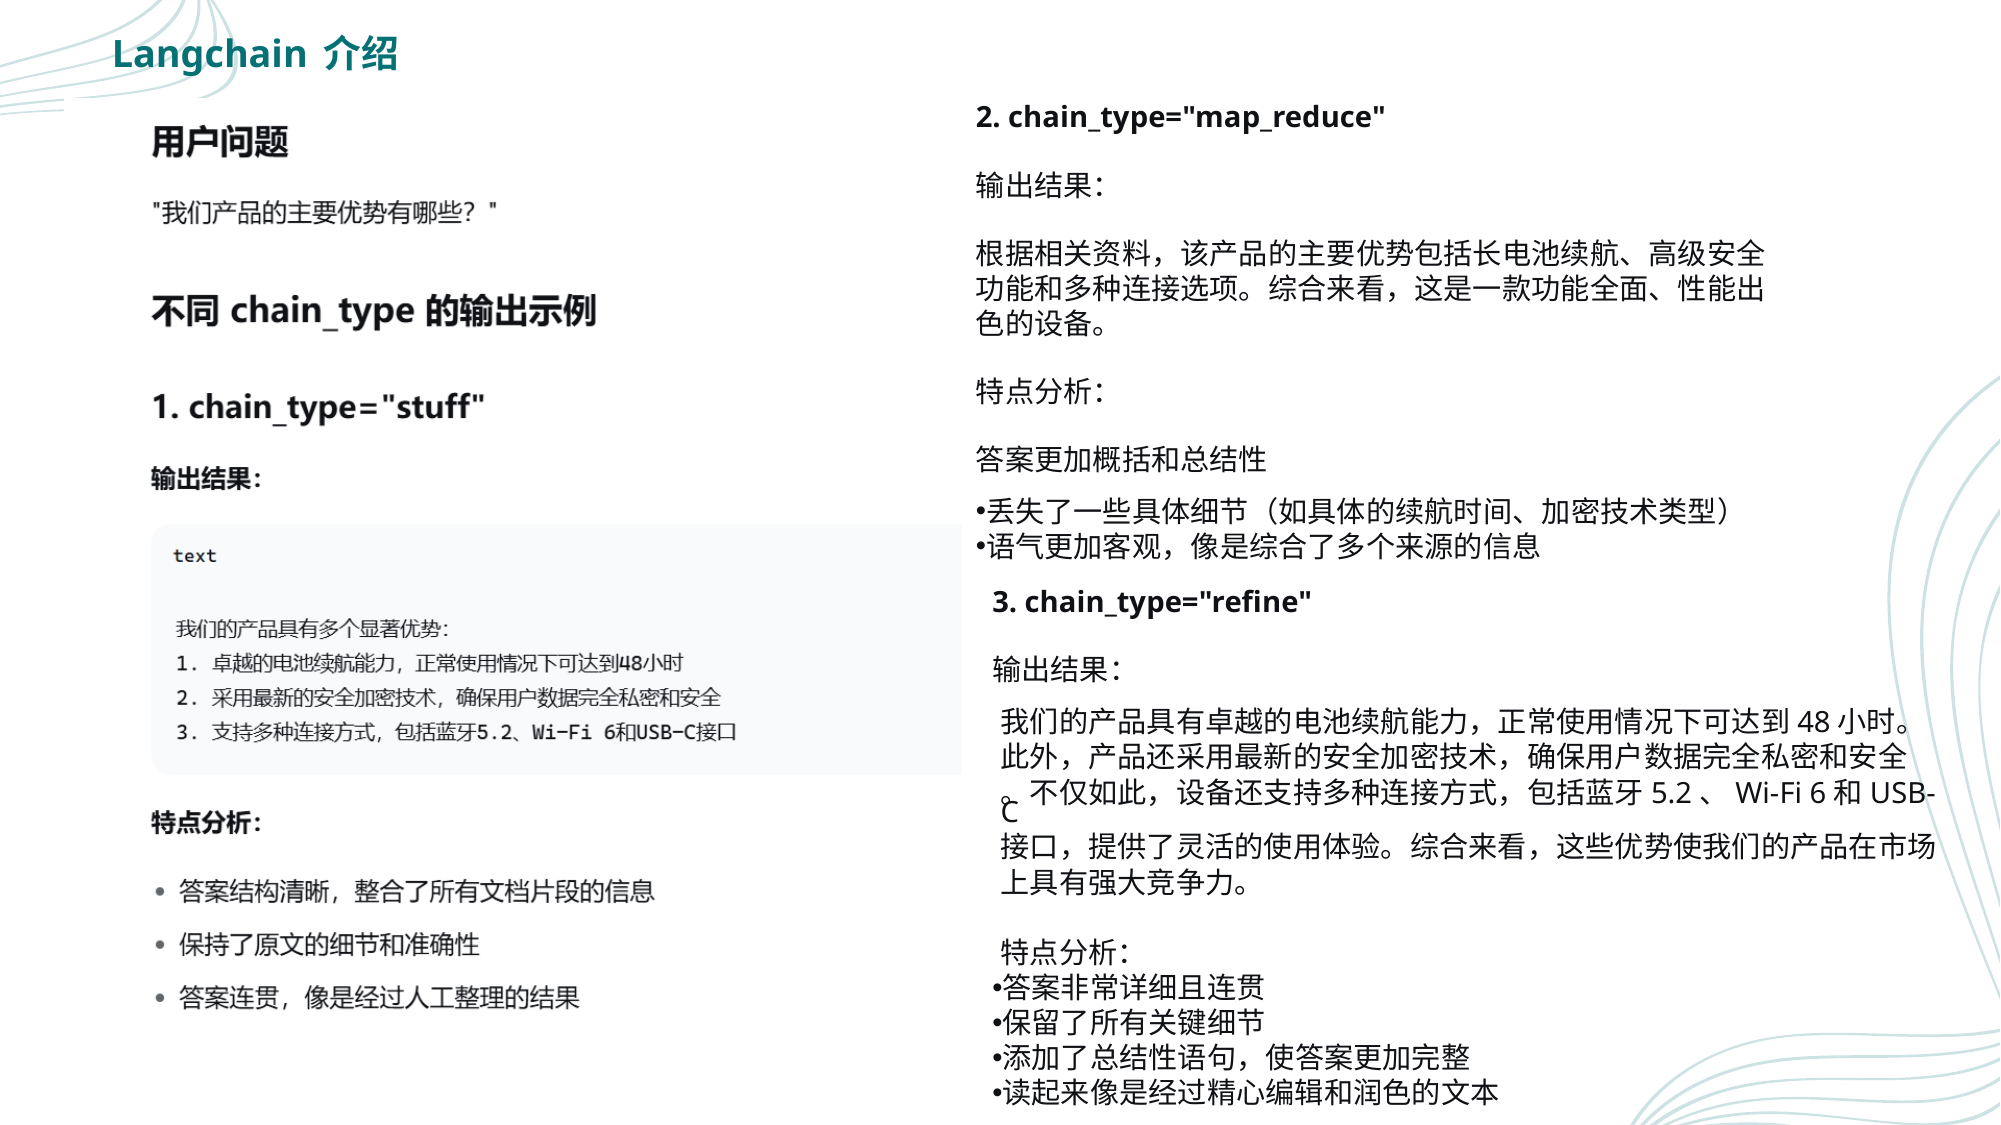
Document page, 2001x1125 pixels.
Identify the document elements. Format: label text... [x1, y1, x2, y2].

picture [64, 98, 962, 1027]
text_box 2. chain_type="map_reduce" 输出结果： 根据相关资料，该产品的主要优势包括长电池续航、高级安全功能和多种连接选项。综合来看，这是一款功能全面、性能出色的设备。 特点分析： 答案更加概括和总结性 丢失了一些具体细节（如具体的续航时间、加密技术类型） 语气更加客观，像是综合了多个来源的信息 [961, 91, 1795, 571]
text_box Langchain 介绍 [97, 22, 700, 83]
text_box 3. chain_type="refine" 输出结果： 我们的产品具有卓越的电池续航能力，正常使用情况下可达到48小时。 此外，产品还采用最新的安全加密技术，确保用户数据完全私密和安全 。不仅如此，设备还支持多种连接方式，包括蓝牙5.2、Wi-Fi 6和USB-C 接口，提供了灵活的使用体验。综合来看，这些优势使我们的产品在市场 上具有强大竞争力。 特点分析： 答案非常详细且连贯 保留了所有关键细节 添加了总结性语句，使答案更加完整 读起来像是经过精心编辑和润色的文本 [977, 575, 1966, 1117]
